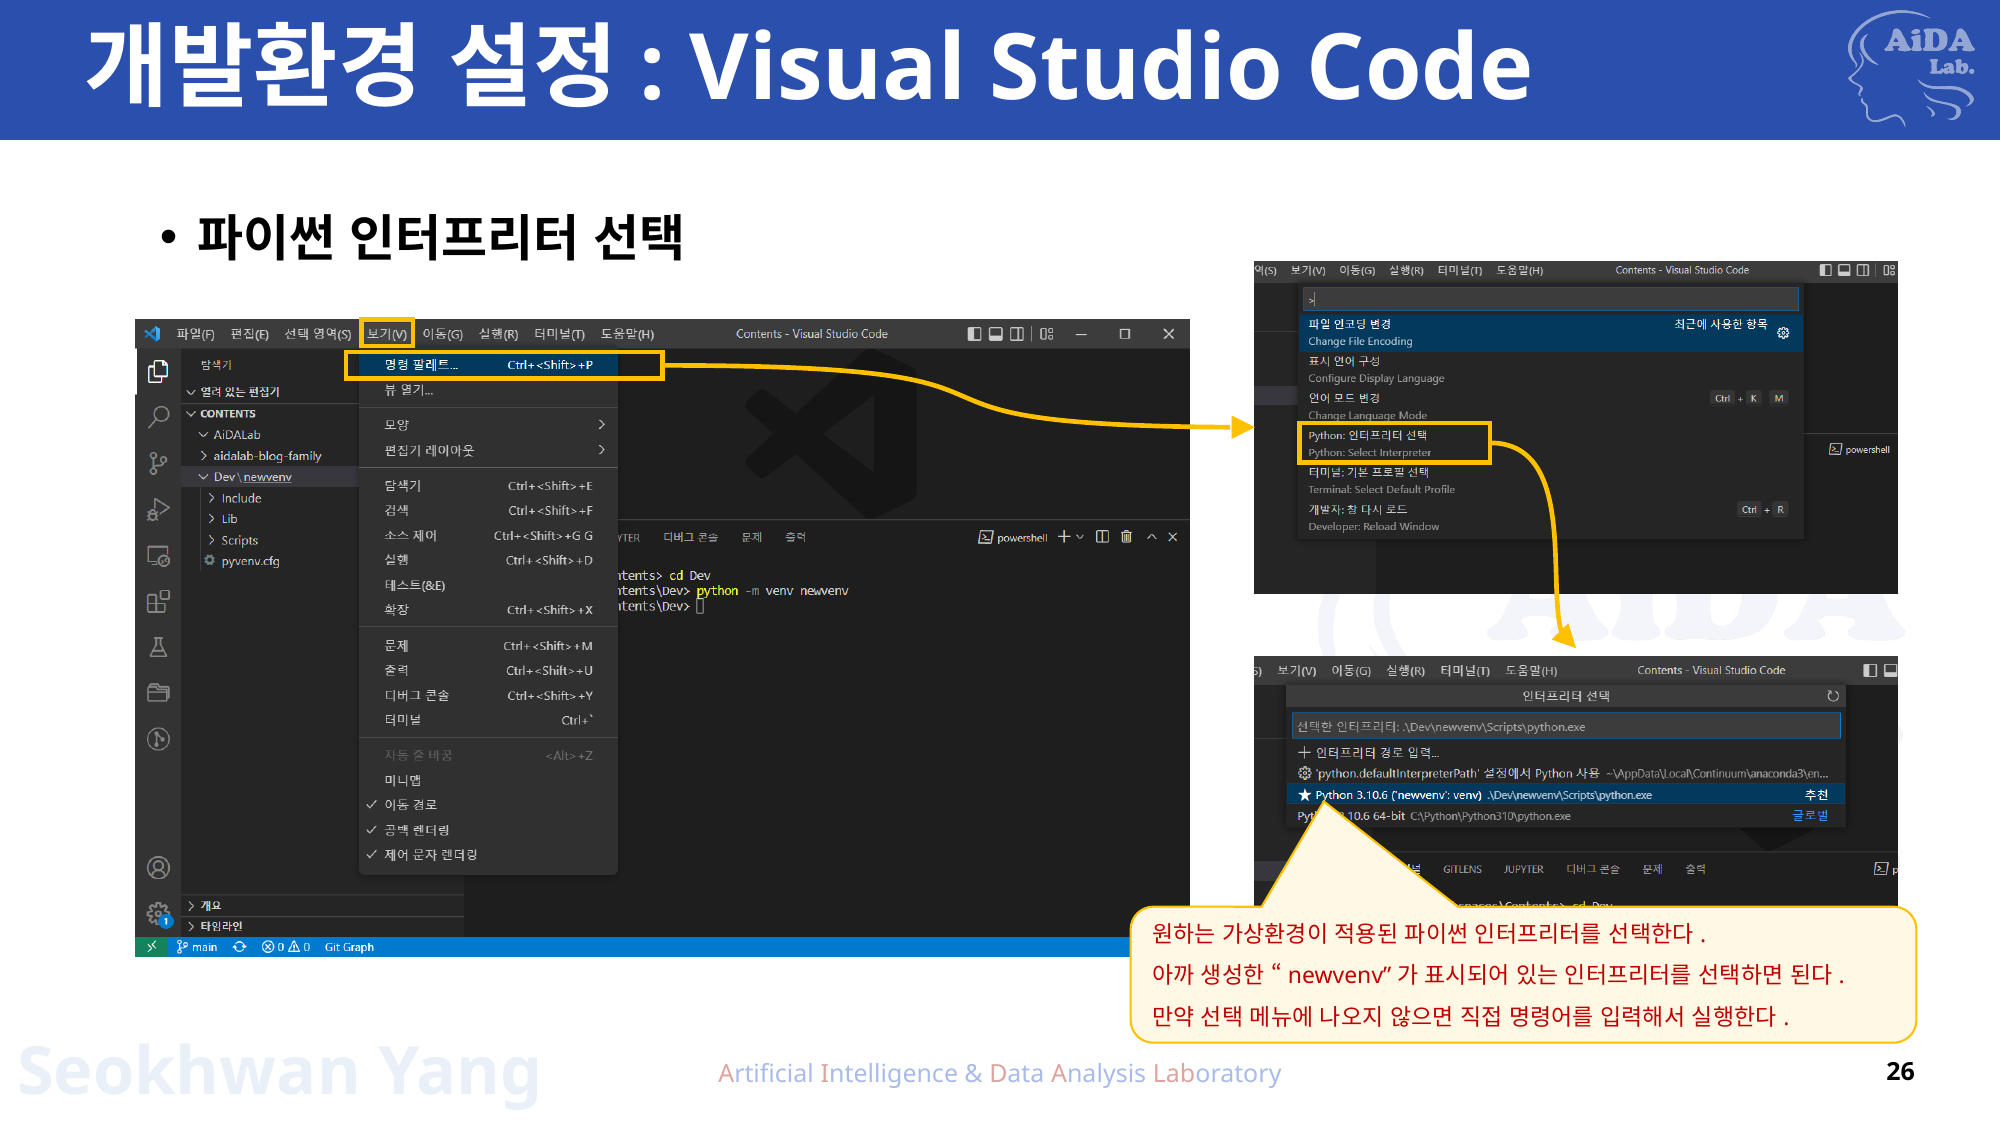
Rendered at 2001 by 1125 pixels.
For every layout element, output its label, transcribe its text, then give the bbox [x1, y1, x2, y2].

slide_number 26 [1412, 1042, 1930, 1103]
picture [135, 319, 1190, 957]
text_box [662, 365, 1255, 428]
list 파이썬 인터프리터 선택 [69, 168, 1930, 1019]
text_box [1490, 442, 1577, 649]
picture [1254, 261, 1898, 594]
title 개발환경 설정: Visual Studio Code [69, 7, 1823, 133]
footer Artificial Intelligence & Data Analysis Laboratory [662, 1042, 1338, 1103]
picture [1254, 656, 1898, 931]
picture [1842, 7, 1980, 133]
text_box 원하는 가상환경이 적용된 파이썬 인터프리터를 선택한다. 아까 생성한 “newvenv”가 표시되어 있는 인터프리터를 선택하면 된다. 만약 선택 메뉴에 나오지 않으면 직접 명령어를 입력해서 실행한다. [1129, 905, 1918, 1044]
